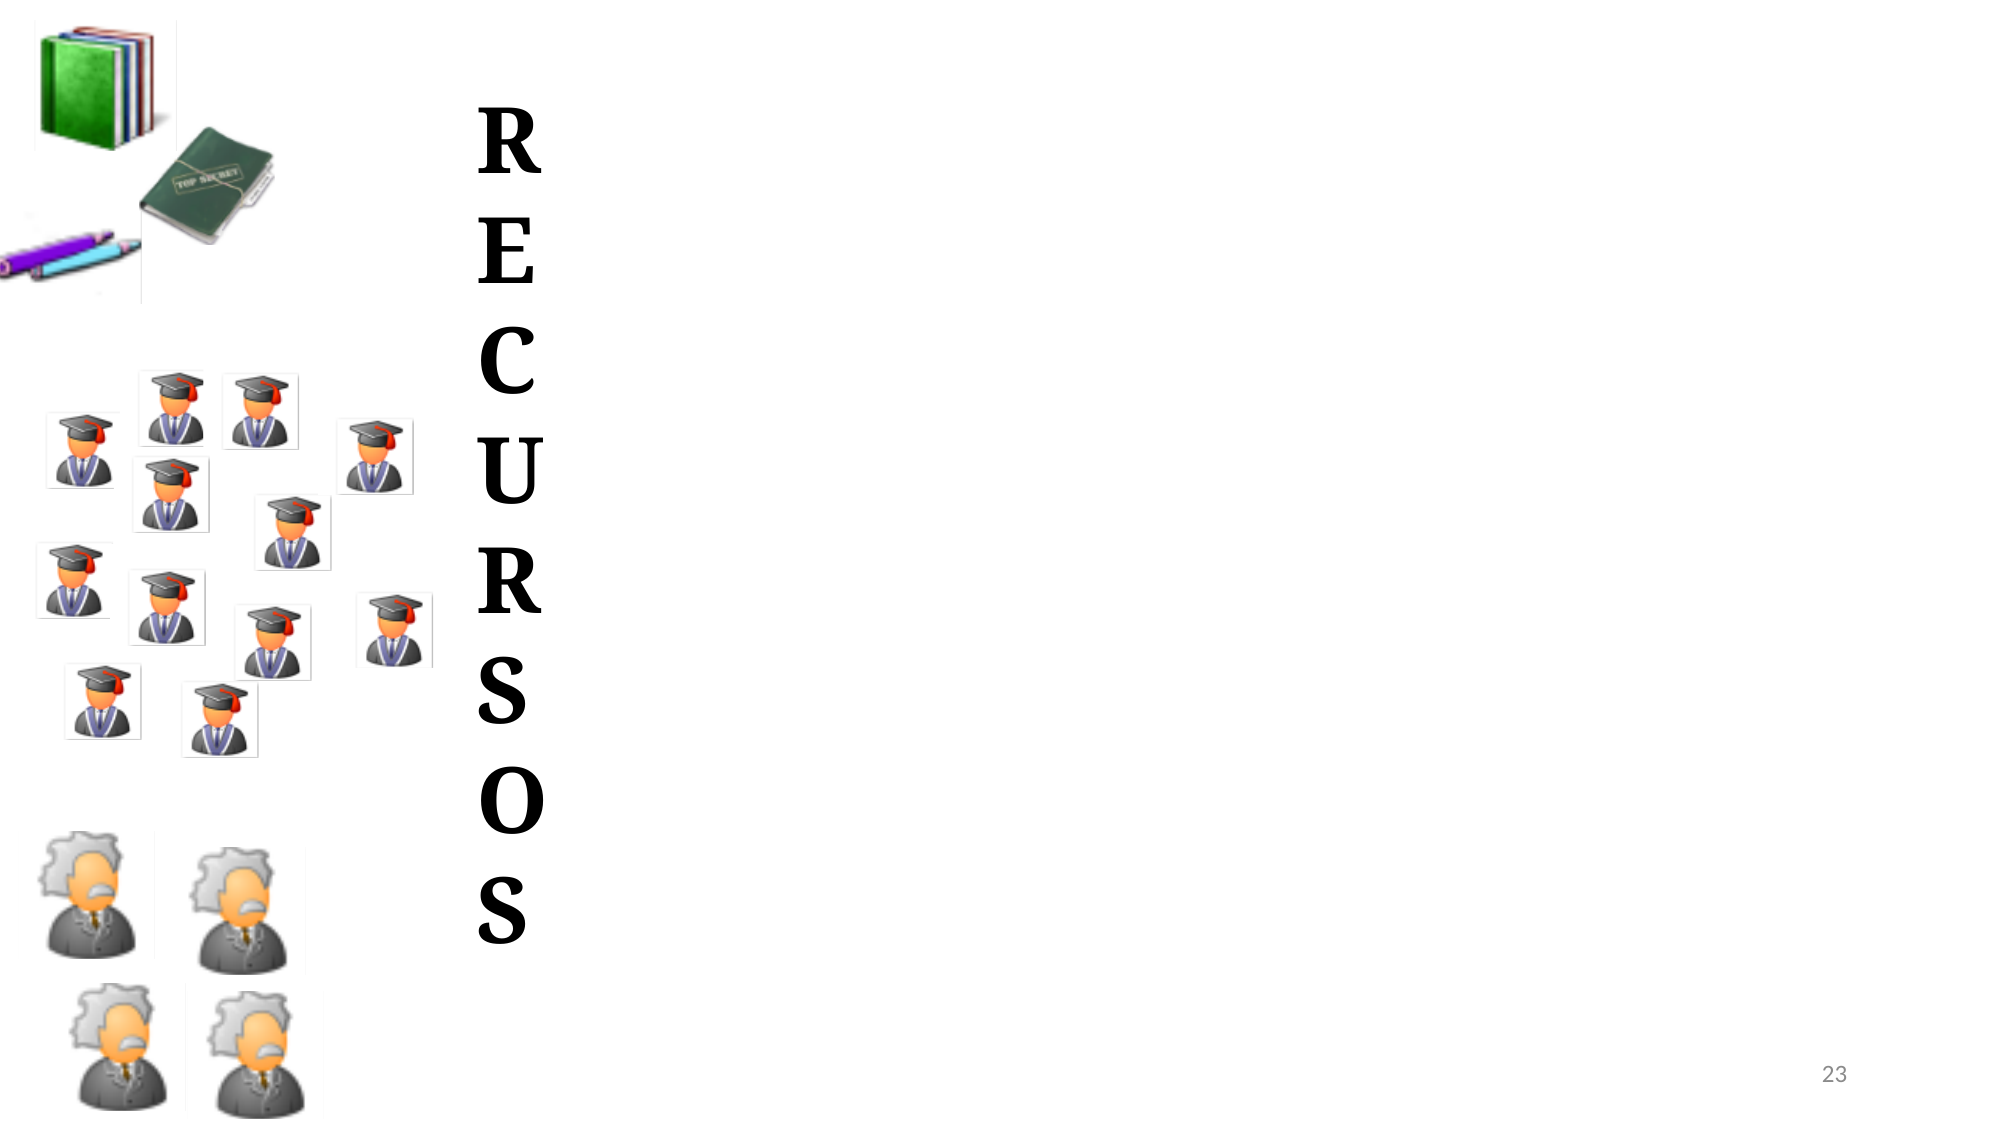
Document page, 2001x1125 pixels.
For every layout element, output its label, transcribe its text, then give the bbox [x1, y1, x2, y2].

picture [235, 393, 414, 571]
picture [17, 345, 300, 740]
slide_number 23 [1412, 1042, 1863, 1103]
text_box R E C U R S O S [462, 74, 565, 1080]
picture [162, 579, 312, 758]
picture [18, 831, 155, 959]
picture [50, 983, 186, 1111]
picture [0, 20, 275, 304]
picture [187, 991, 324, 1119]
picture [337, 567, 434, 668]
picture [169, 847, 306, 975]
